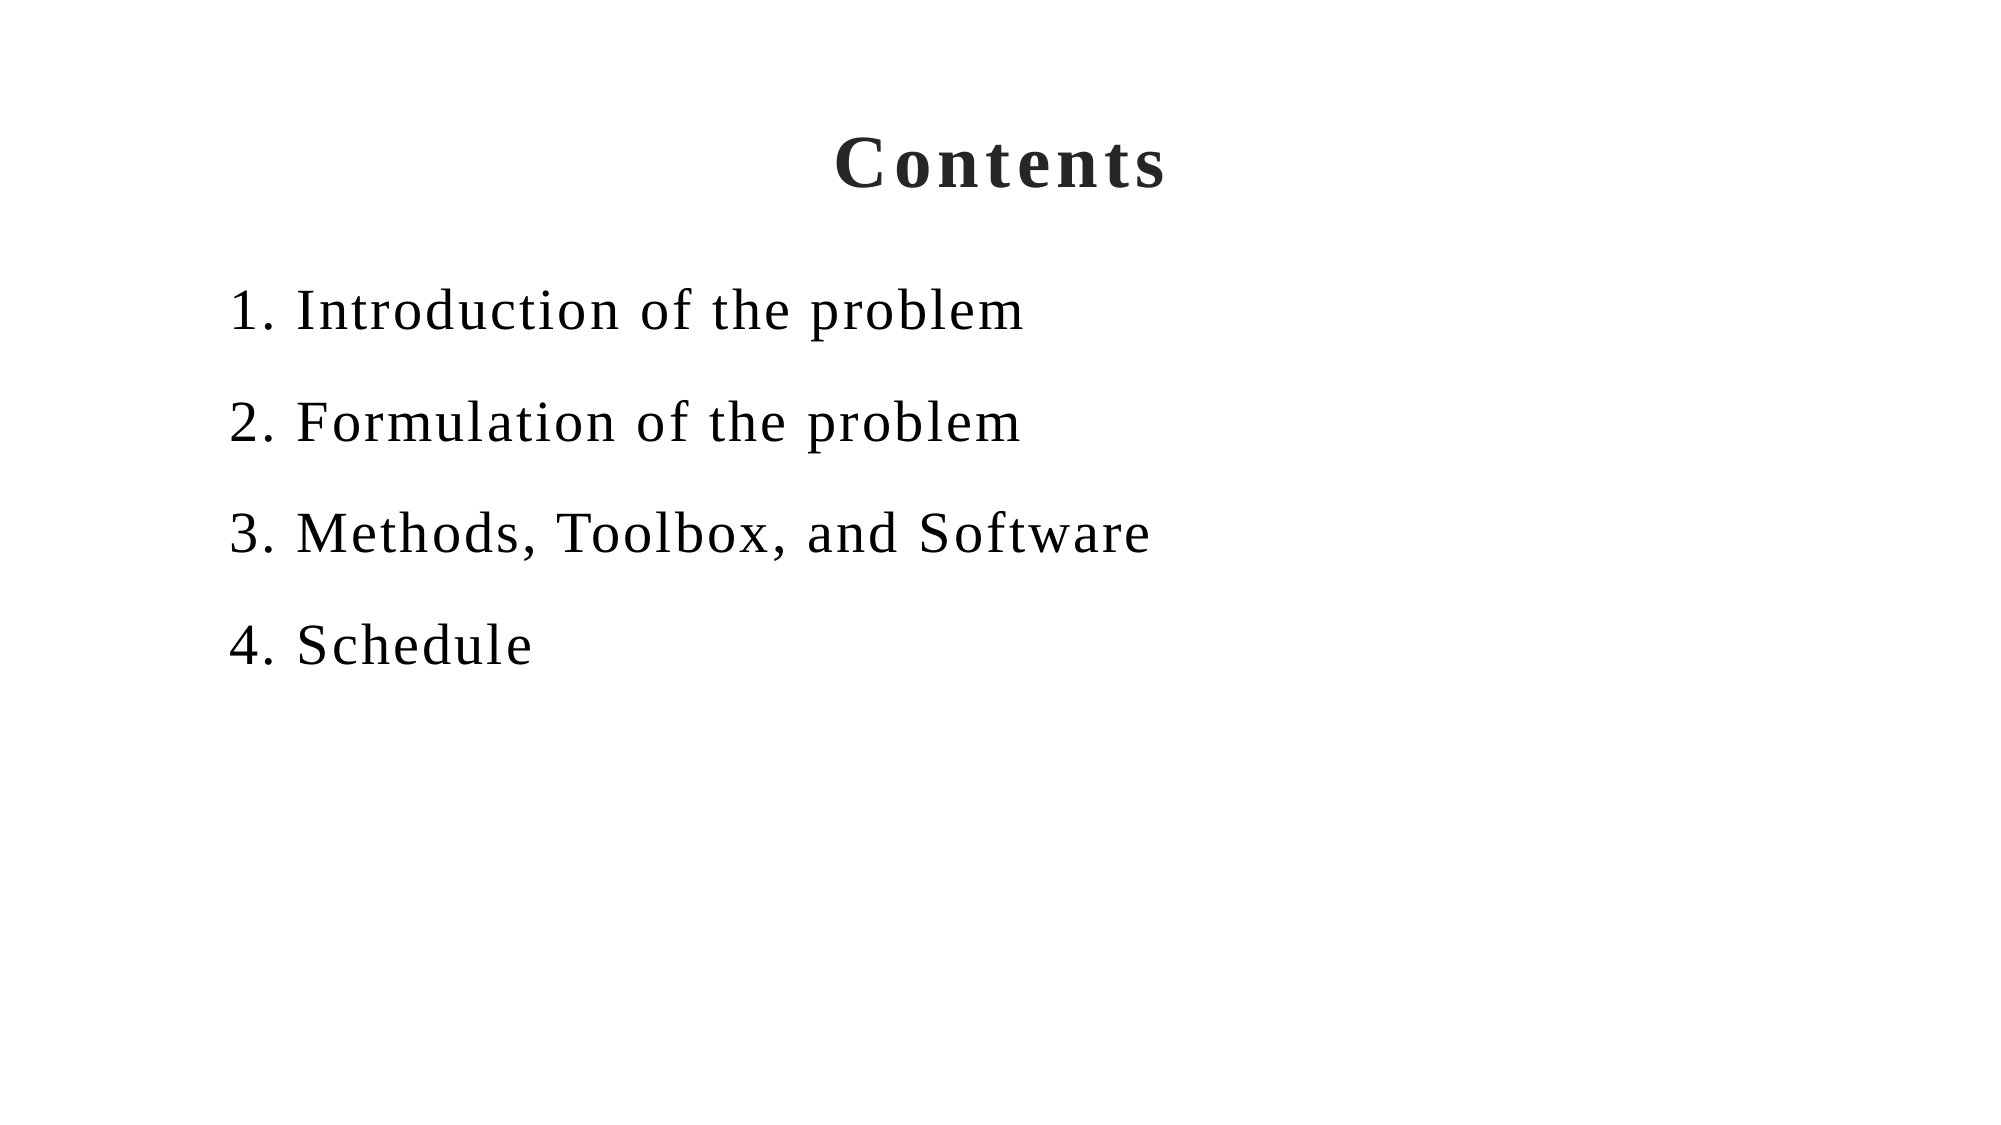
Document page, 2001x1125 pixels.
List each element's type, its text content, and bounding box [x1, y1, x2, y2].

list 1. Introduction of the problem 2. Formulation of the problem 3. Methods, Toolbox, and Software 4. Schedule [186, 242, 1987, 1024]
title Contents [99, 99, 1900, 216]
